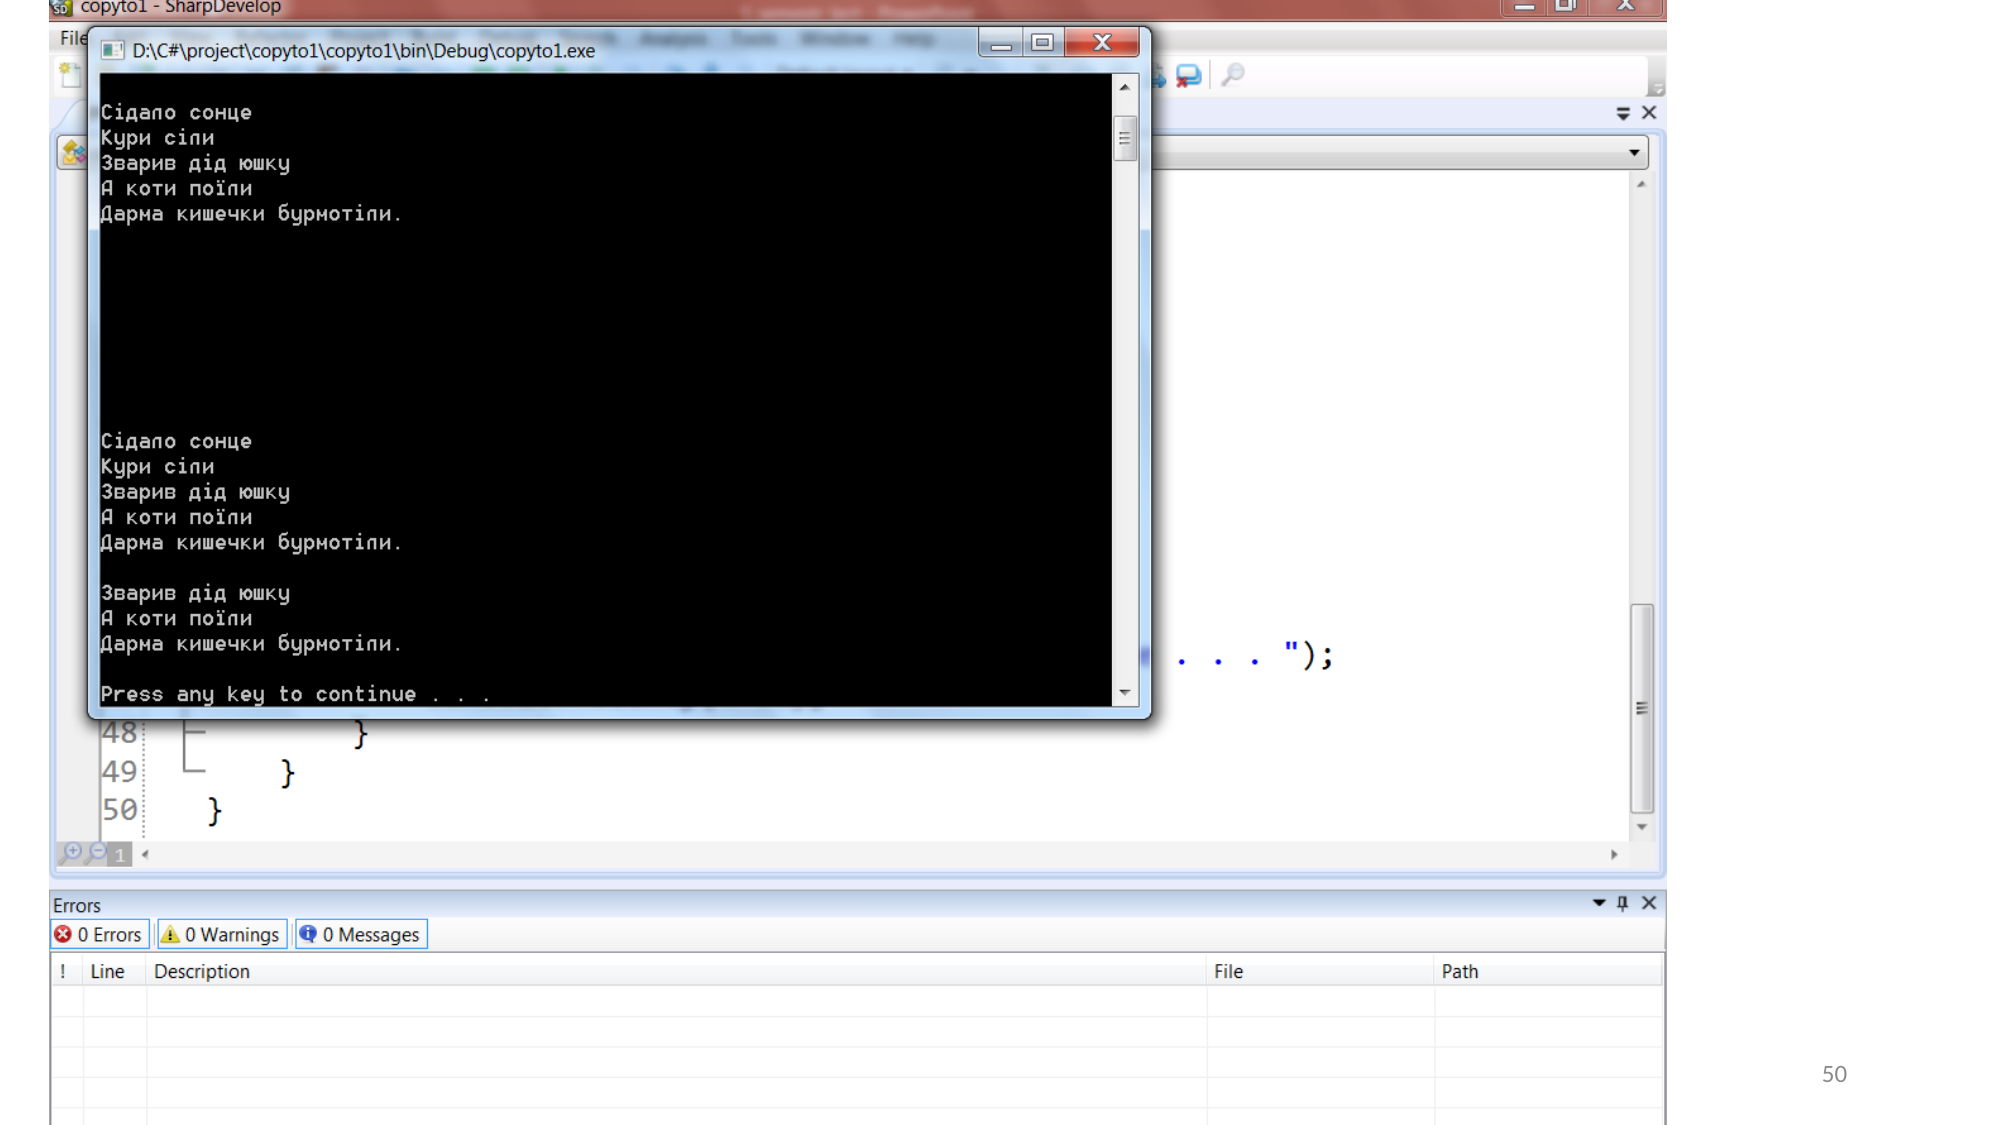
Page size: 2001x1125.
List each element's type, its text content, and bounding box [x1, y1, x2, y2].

slide_number 50 [1667, 1042, 1863, 1103]
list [49, 0, 1667, 1125]
